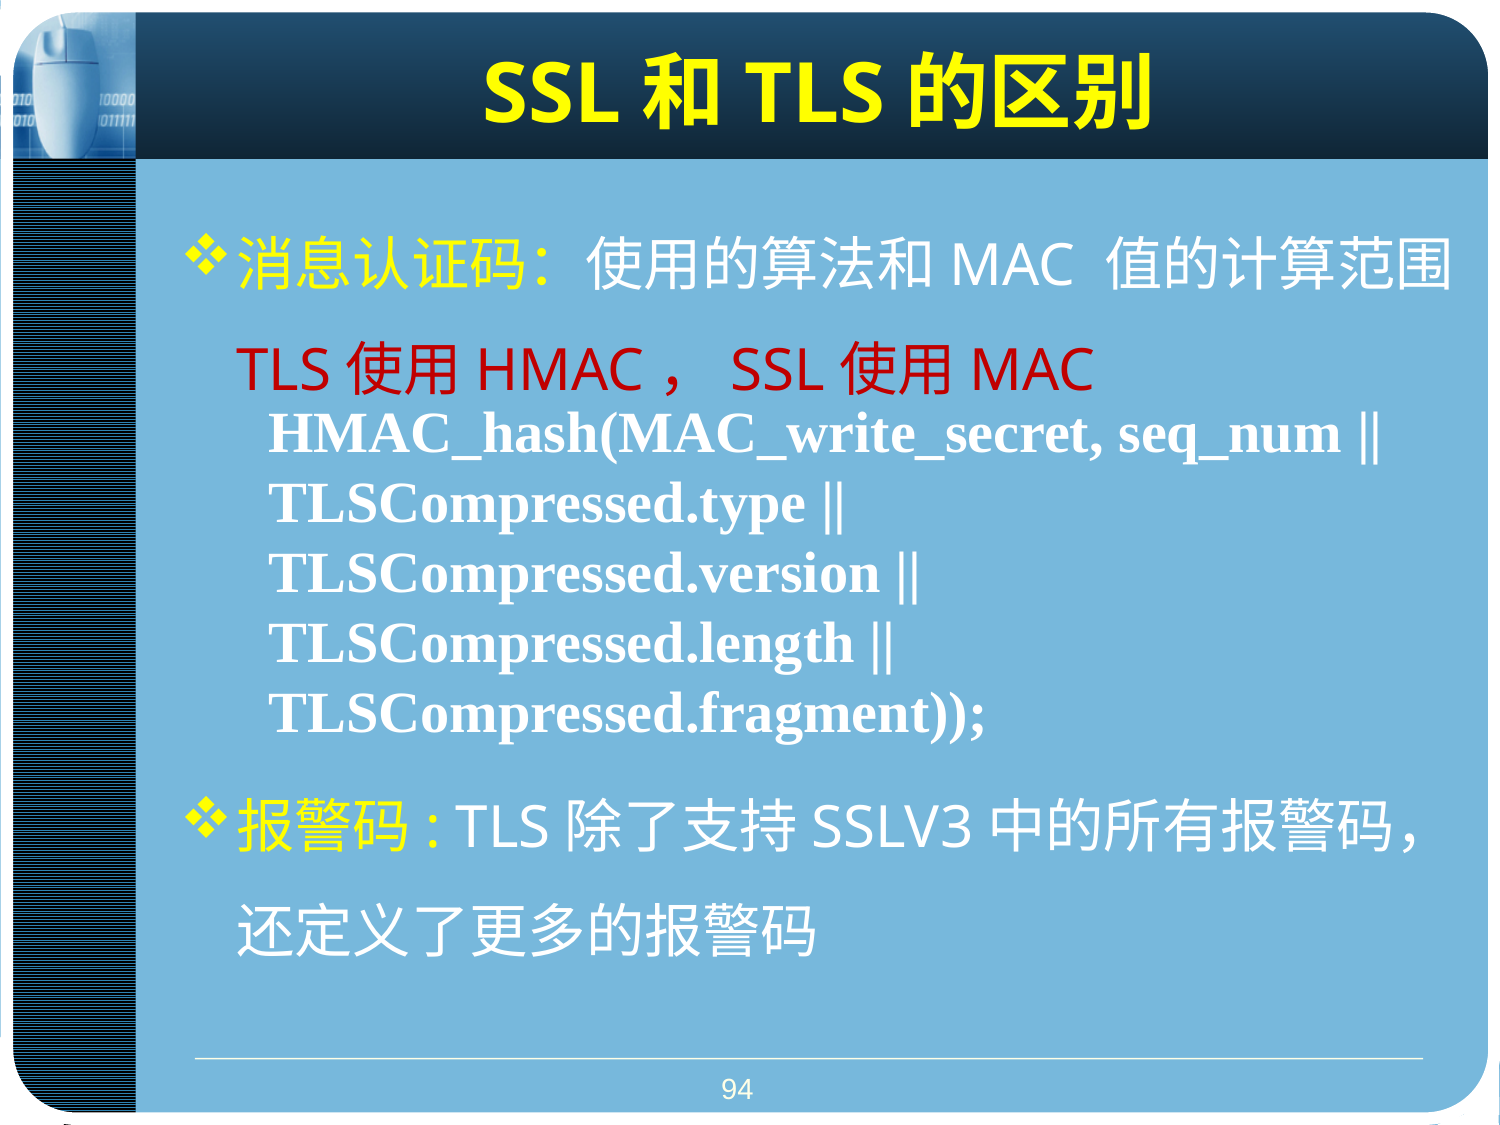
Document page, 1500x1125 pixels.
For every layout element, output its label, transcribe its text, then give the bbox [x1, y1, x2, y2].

list 消息认证码：使用的算法和MAC 值的计算范围TLS使用HMAC，SSL使用MAC 报警码: TLS除了支持SSLV3中的所有报警码，还定义了更多的报警码 [165, 184, 1500, 1010]
picture [14, 13, 136, 158]
title SSL和TLS的区别 [206, 30, 1432, 149]
text_box HMAC_hash(MAC_write_secret, seq_num || TLSCompressed.type || TLSCompressed.version || TLSCompressed.length || TLSCompressed.fragment)); [253, 387, 1471, 752]
slide_number 94 [562, 1062, 913, 1113]
